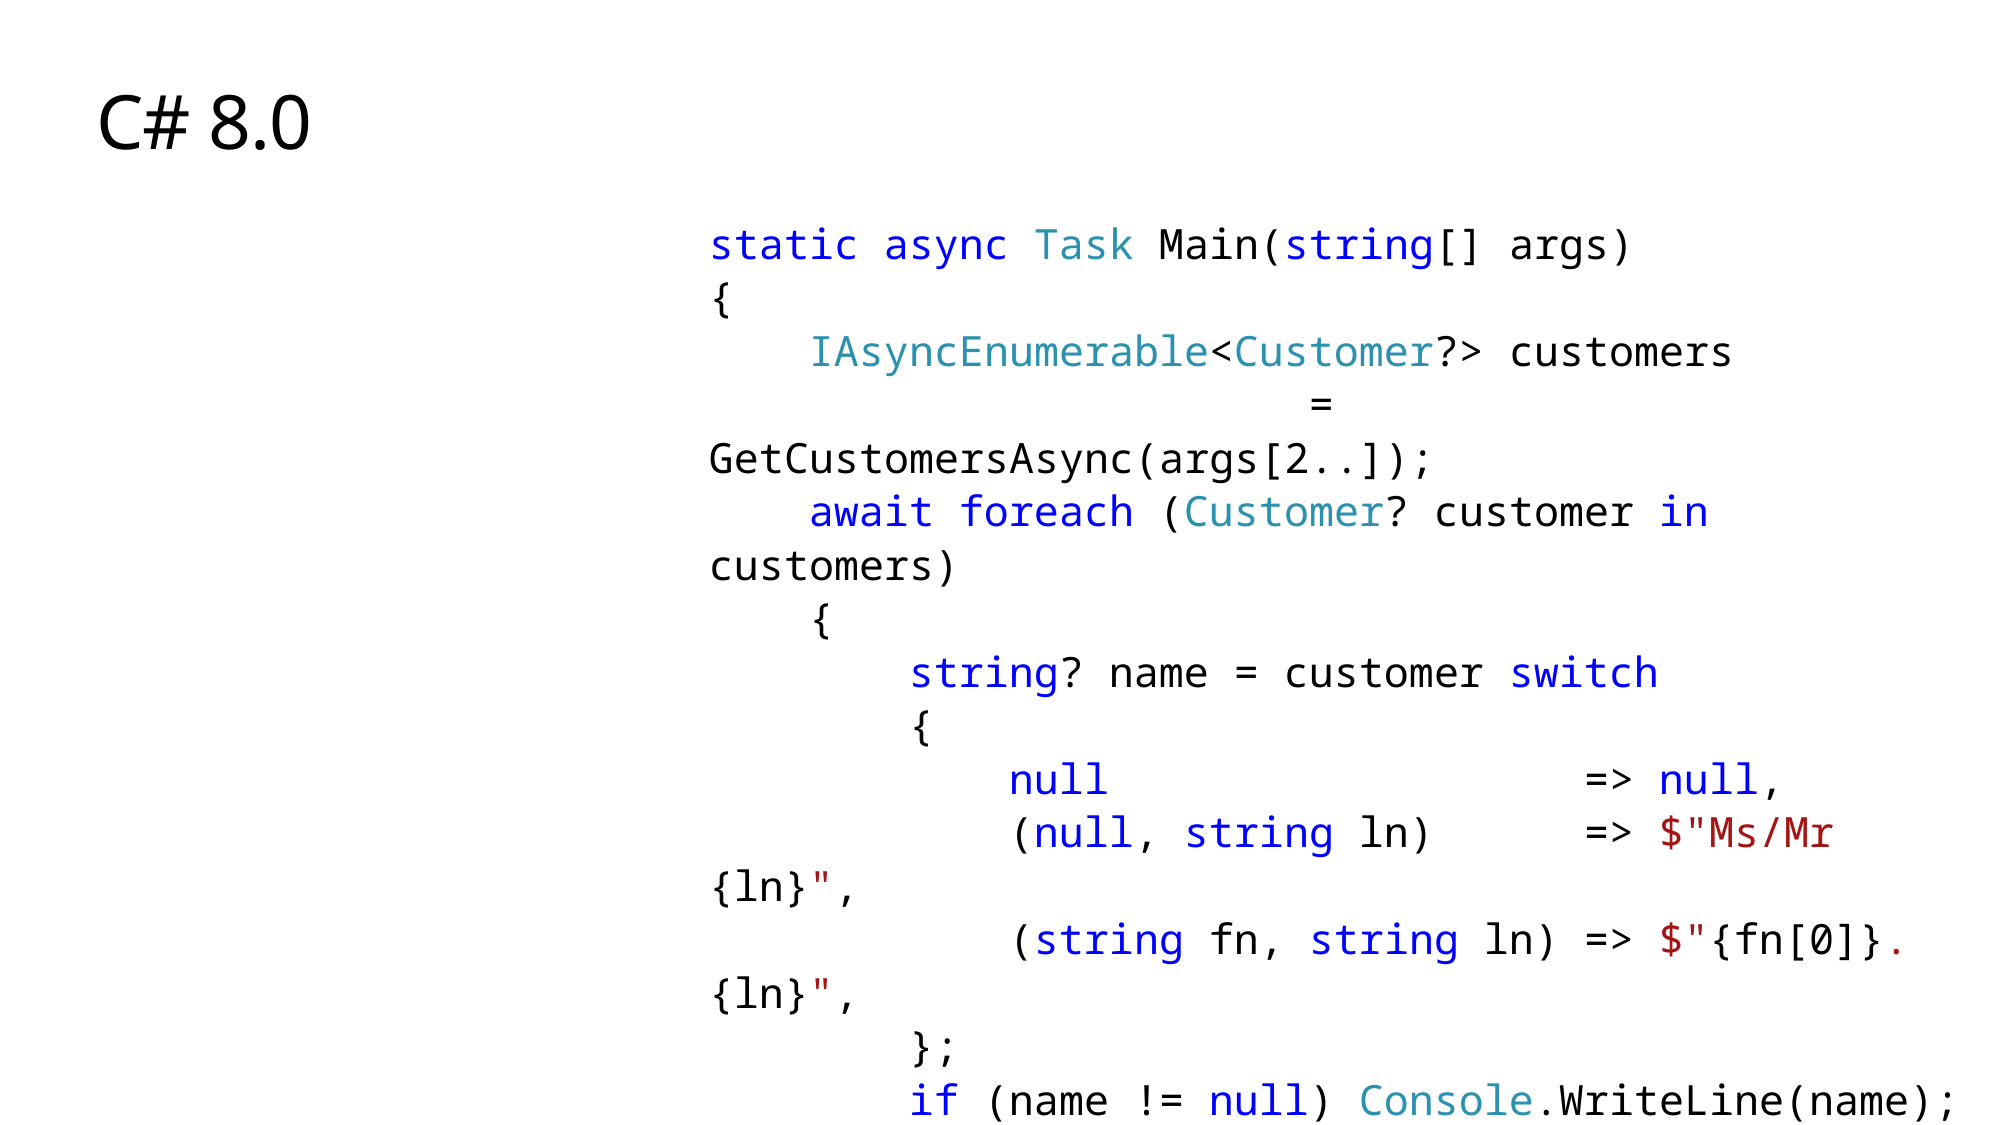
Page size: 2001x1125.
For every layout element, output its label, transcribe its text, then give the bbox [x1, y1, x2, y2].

title C# 8.0 [96, 75, 1904, 166]
text_box static async Task Main(string[] args) { IAsyncEnumerable<Customer?> customers = GetCustomersAsync(args[2..]); await foreach (Customer? customer in customers) { string? name = customer switch { null => null, (null, string ln) => $"Ms/Mr {ln}", (string fn, string ln) => $"{fn[0]}. {ln}", }; if (name != null) Console.WriteLine(name); } } [684, 199, 2000, 1125]
